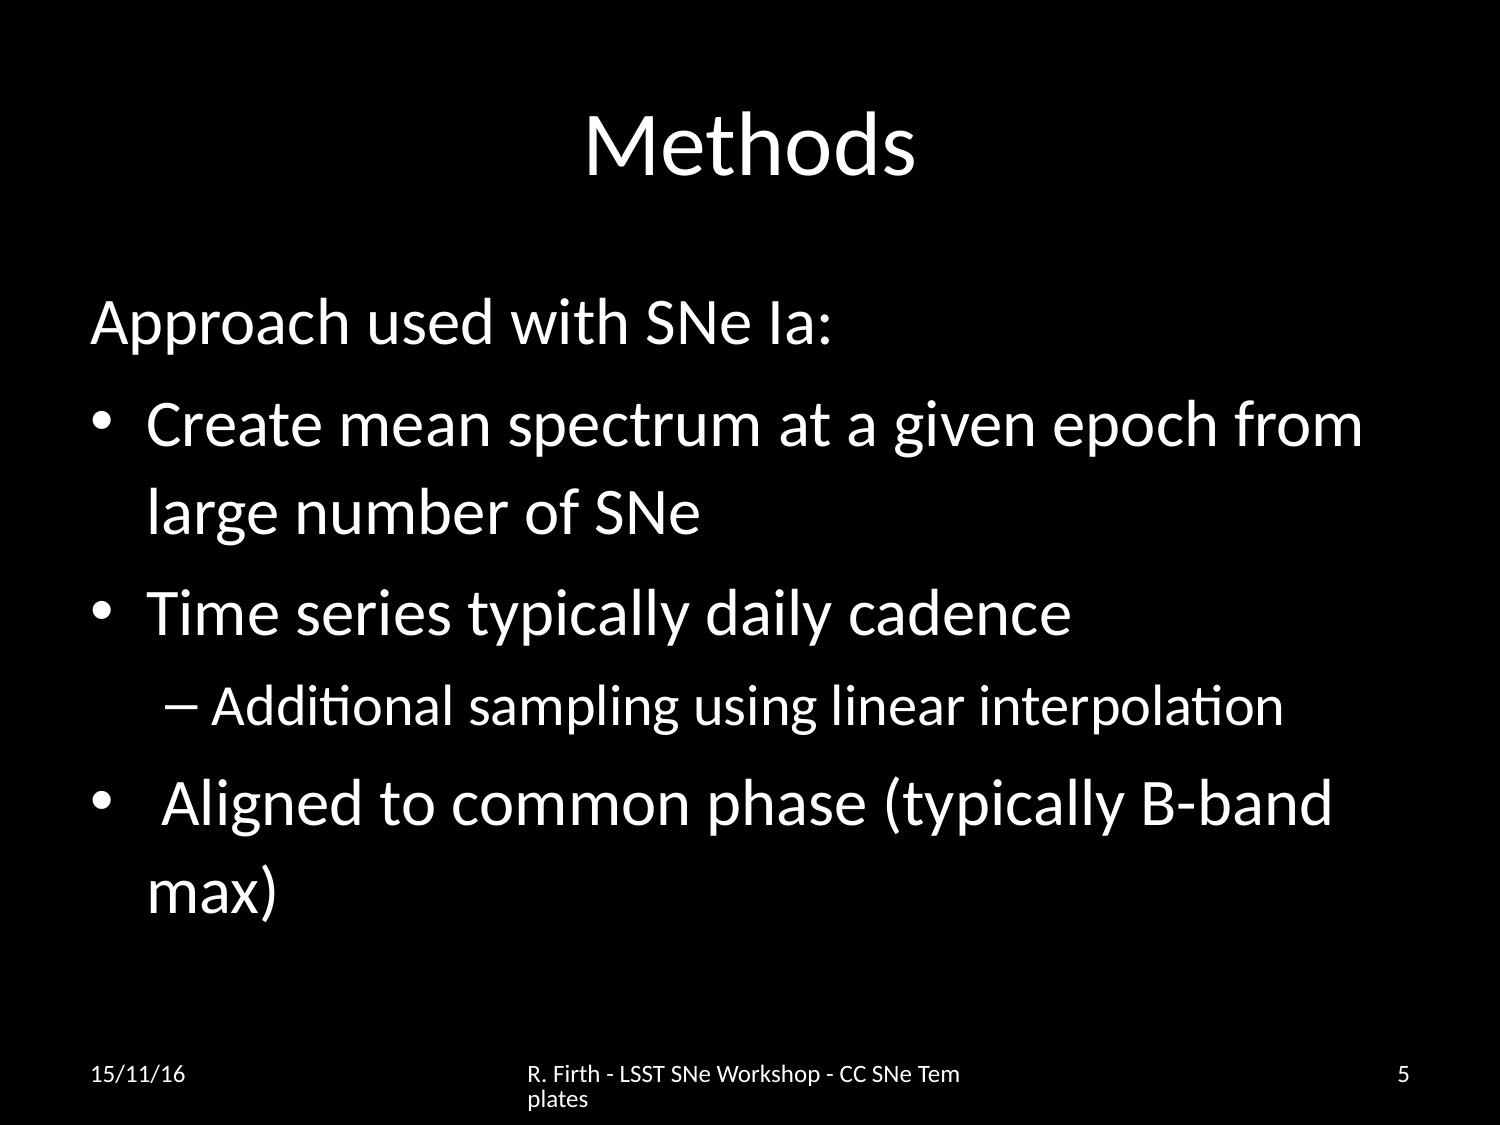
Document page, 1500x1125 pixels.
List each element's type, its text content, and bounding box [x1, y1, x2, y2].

title Methods [75, 45, 1425, 233]
list Approach used with SNe Ia: Create mean spectrum at a given epoch from large number of SNe Time series typically daily cadence Additional sampling using linear interpolation Aligned to common phase (typically B-band max) [75, 262, 1425, 1005]
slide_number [75, 1042, 425, 1103]
footer R. Firth - LSST SNe Workshop - CC SNe Templates [512, 1042, 988, 1103]
slide_number 4 [1074, 1042, 1425, 1103]
